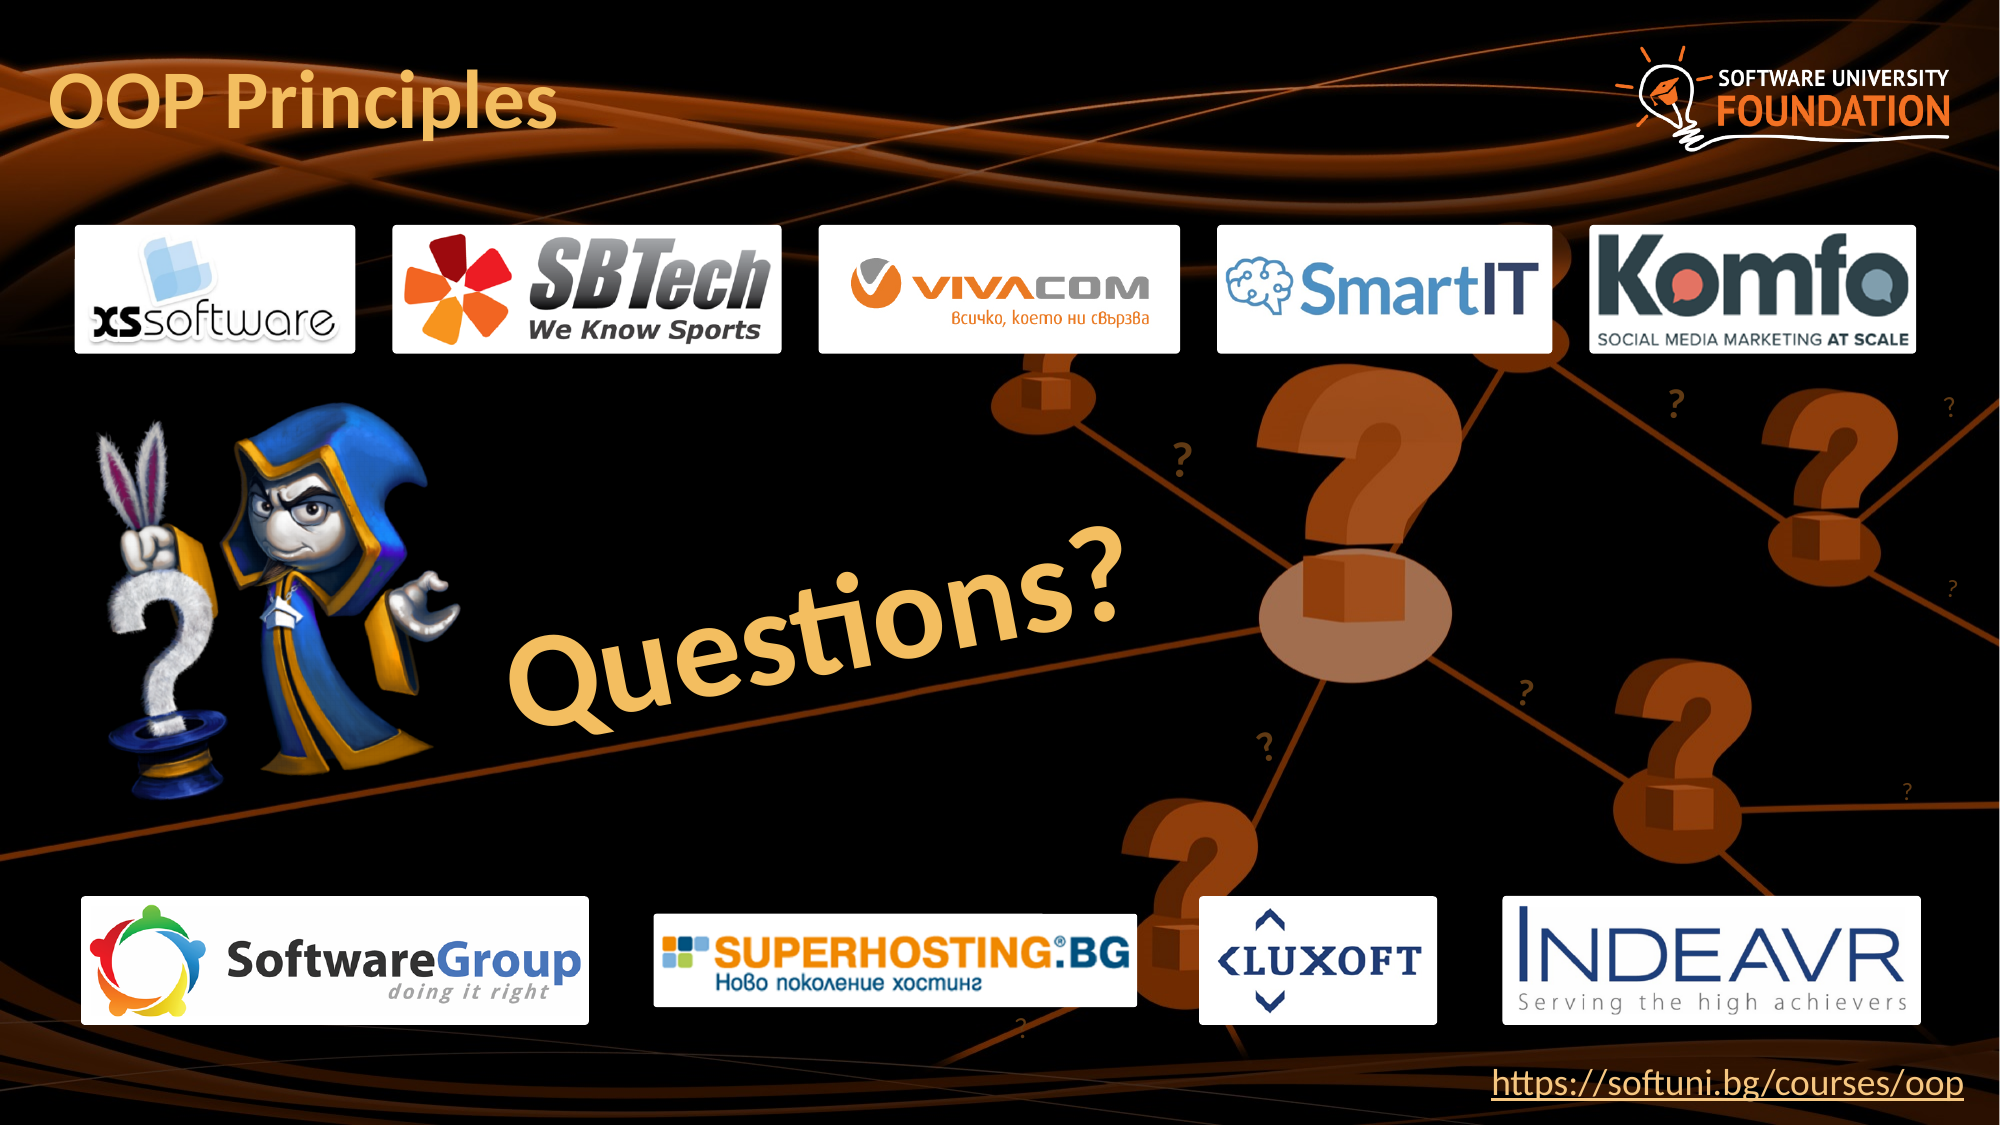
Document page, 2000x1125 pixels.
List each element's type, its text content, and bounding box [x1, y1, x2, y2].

list https://softuni.bg/courses/oop [250, 1050, 1971, 1110]
picture [0, 0, 2000, 1125]
title OOP Principles [30, 19, 1863, 185]
